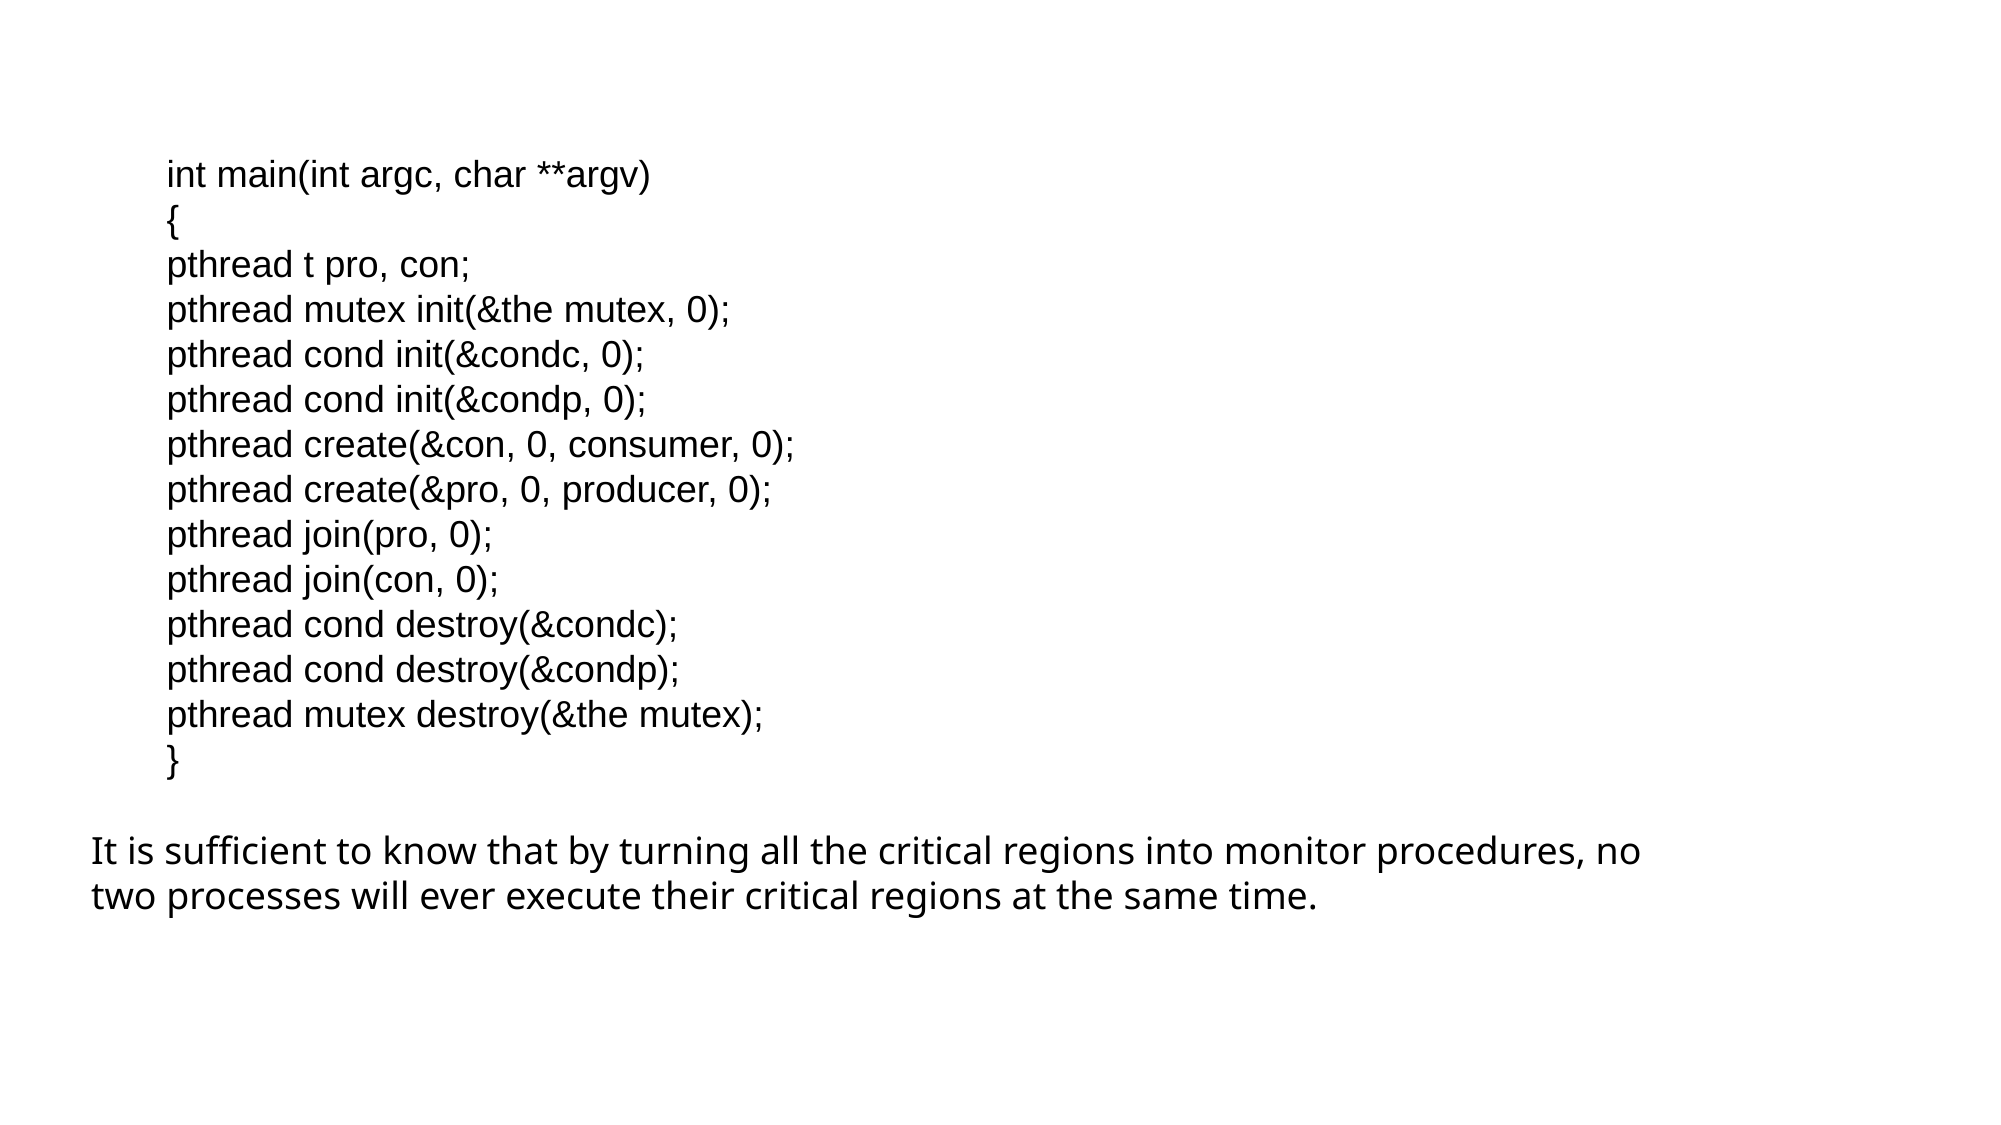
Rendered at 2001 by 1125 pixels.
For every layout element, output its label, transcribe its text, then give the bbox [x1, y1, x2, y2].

text_box int main(int argc, char **argv) { pthread t pro, con; pthread mutex init(&the mutex, 0); pthread cond init(&condc, 0); pthread cond init(&condp, 0); pthread create(&con, 0, consumer, 0); pthread create(&pro, 0, producer, 0); pthread join(pro, 0); pthread join(con, 0); pthread cond destroy(&condc); pthread cond destroy(&condp); pthread mutex destroy(&the mutex); } [151, 143, 1392, 788]
text_box It is sufficient to know that by turning all the critical regions into monitor procedures, no two processes will ever execute their critical regions at the same time. [76, 820, 1909, 925]
